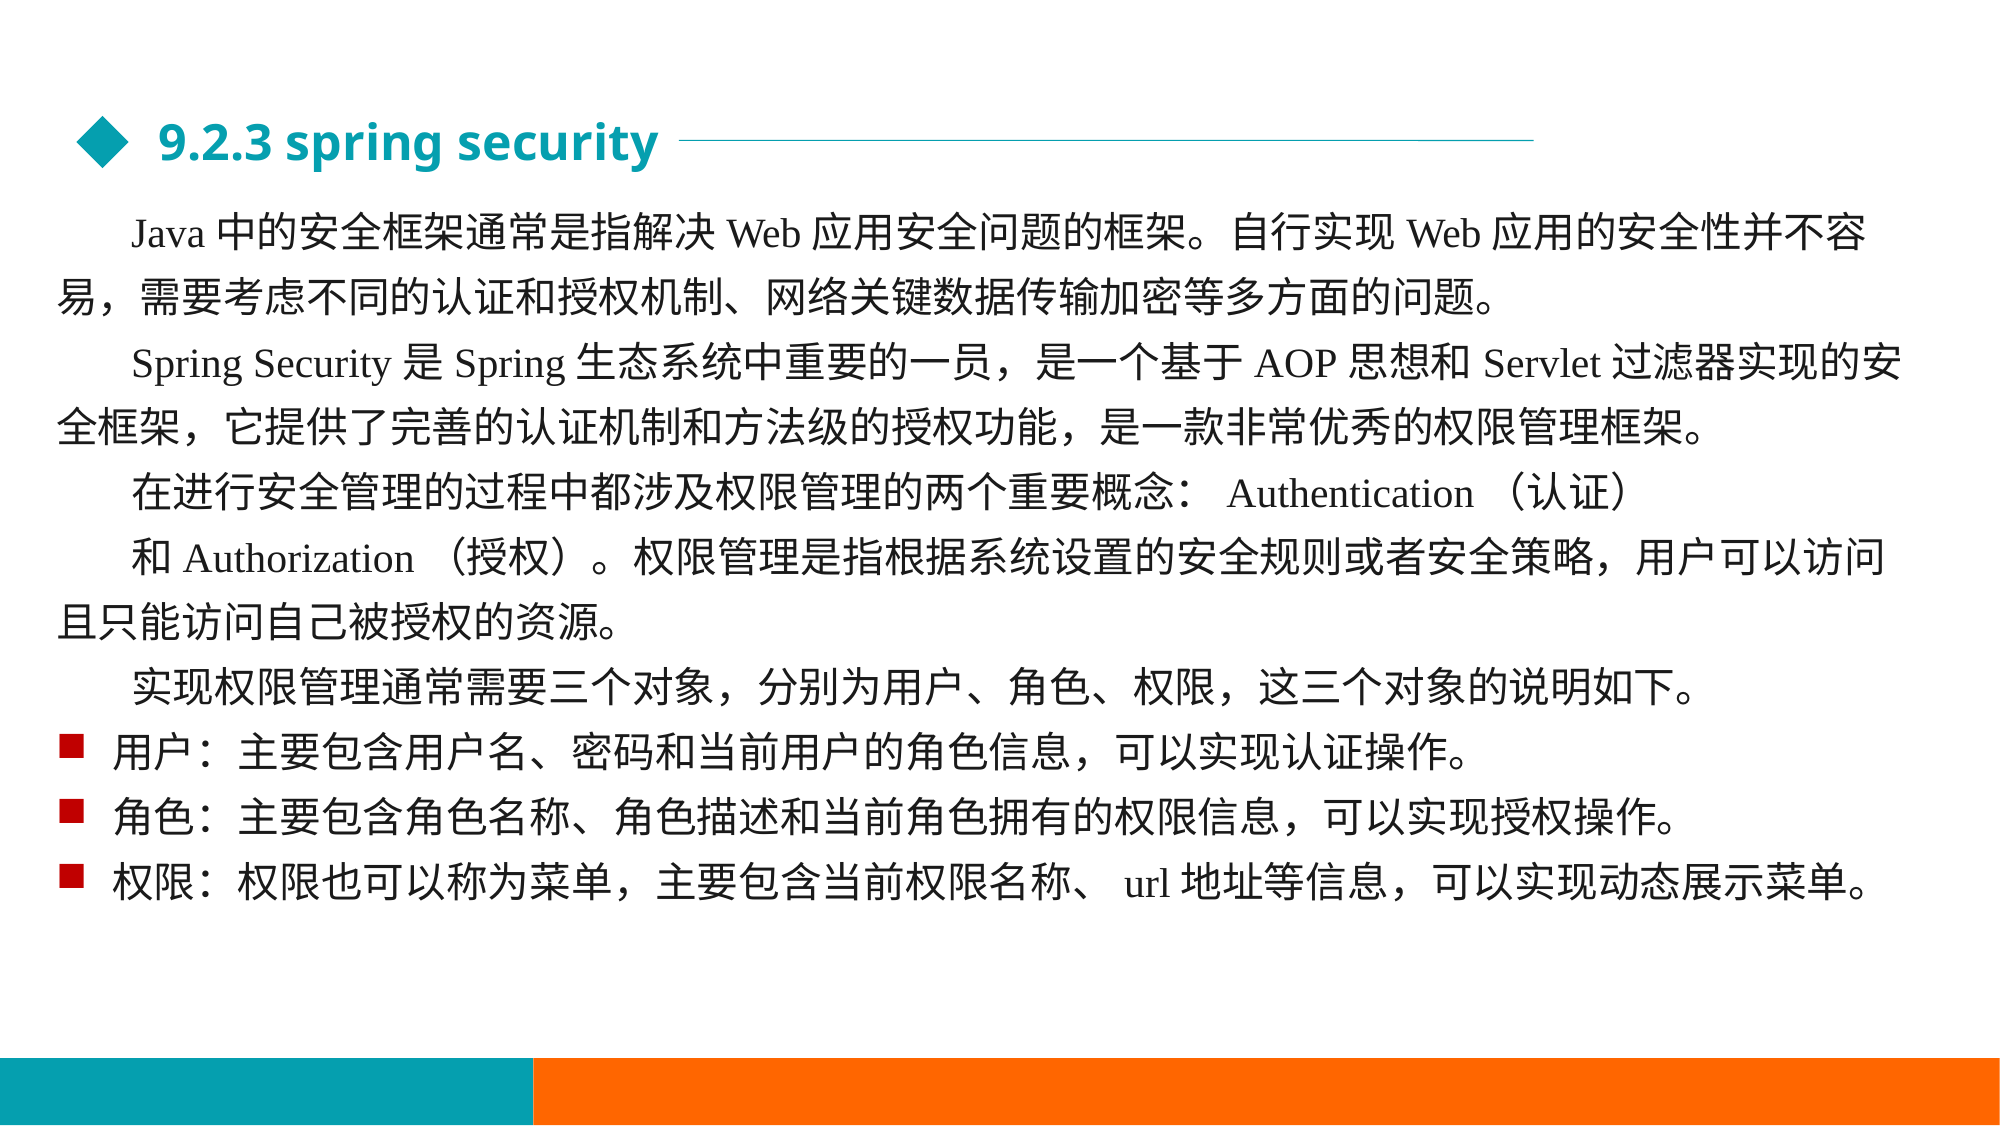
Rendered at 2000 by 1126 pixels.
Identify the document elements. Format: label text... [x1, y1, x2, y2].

text_box Java中的安全框架通常是指解决Web应用安全问题的框架。自行实现Web应用的安全性并不容易，需要考虑不同的认证和授权机制、网络关键数据传输加密等多方面的问题。 Spring Security是Spring生态系统中重要的一员，是一个基于AOP思想和Servlet过滤器实现的安全框架，它提供了完善的认证机制和方法级的授权功能，是一款非常优秀的权限管理框架。 在进行安全管理的过程中都涉及权限管理的两个重要概念：Authentication（认证） 和Authorization（授权）。权限管理是指根据系统设置的安全规则或者安全策略，用户可以访问且只能访问自己被授权的资源。 实现权限管理通常需要三个对象，分别为用户、角色、权限，这三个对象的说明如下。 用户：主要包含用户名、密码和当前用户的角色信息，可以实现认证操作。 角色：主要包含角色名称、角色描述和当前角色拥有的权限信息，可以实现授权操作。 权限：权限也可以称为菜单，主要包含当前权限名称、url地址等信息，可以实现动态展示菜单。 [42, 184, 1922, 1019]
text_box 9.2.3 spring security [138, 100, 679, 181]
